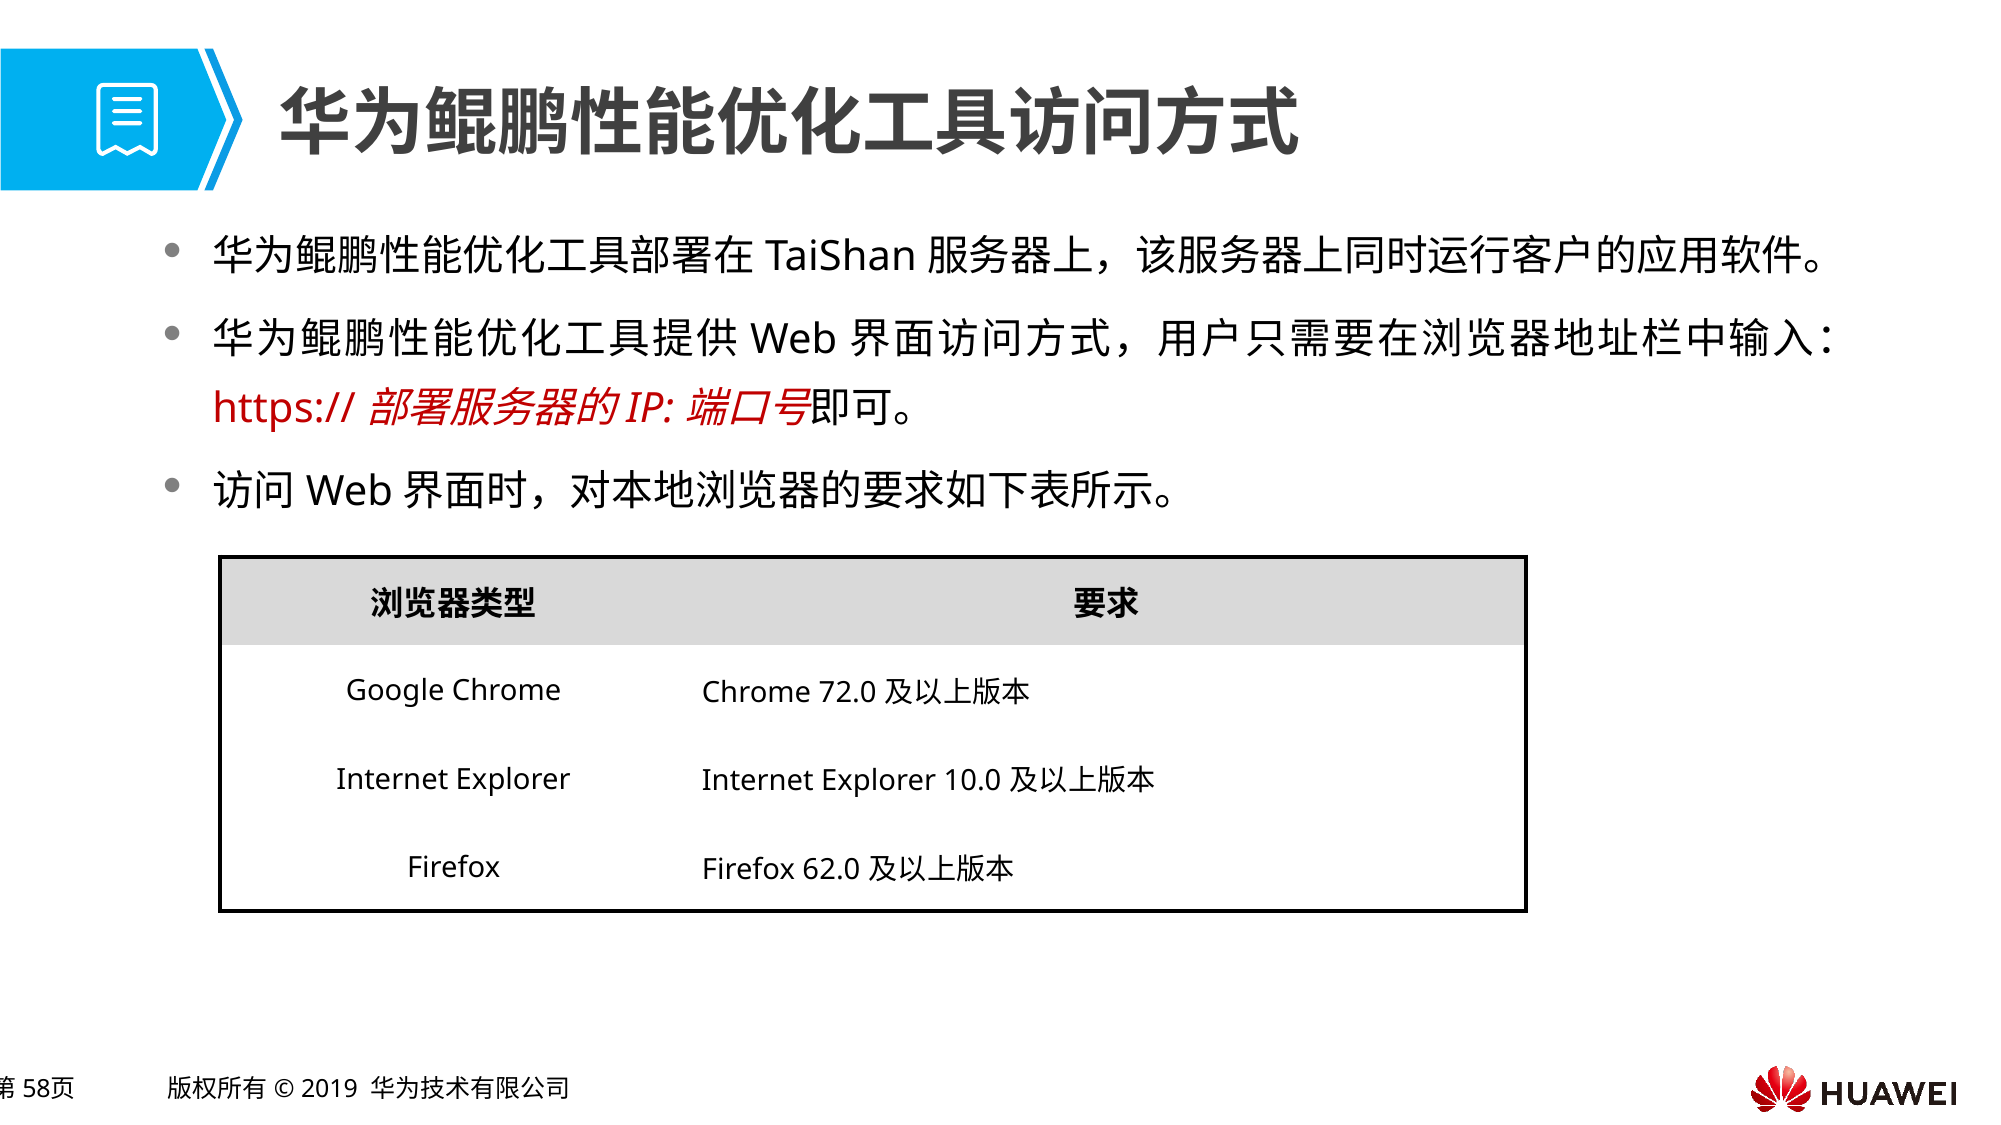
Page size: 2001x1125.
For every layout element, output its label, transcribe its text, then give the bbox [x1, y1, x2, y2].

table_cell Chrome 72.0及以上版本 [687, 645, 1524, 734]
table_cell Internet Explorer [222, 734, 687, 822]
table_header 浏览器类型 [222, 559, 687, 645]
table_cell Google Chrome [222, 645, 687, 734]
list 华为鲲鹏性能优化工具部署在TaiShan服务器上，该服务器上同时运行客户的应用软件。 华为鲲鹏性能优化工具提供Web界面访问方式，用户只需要在浏览器地址栏中输入：https://部署服务器的IP:端口号即可。 访问Web界面时，对本地浏览器的要求如下表所示。 [149, 202, 1883, 971]
table_header 要求 [687, 559, 1524, 645]
table_cell Internet Explorer 10.0及以上版本 [687, 734, 1524, 822]
title 华为鲲鹏性能优化工具访问方式 [261, 67, 1875, 173]
table_cell Firefox [222, 822, 687, 909]
table_cell Firefox 62.0及以上版本 [687, 822, 1524, 909]
picture [1751, 1066, 1956, 1112]
